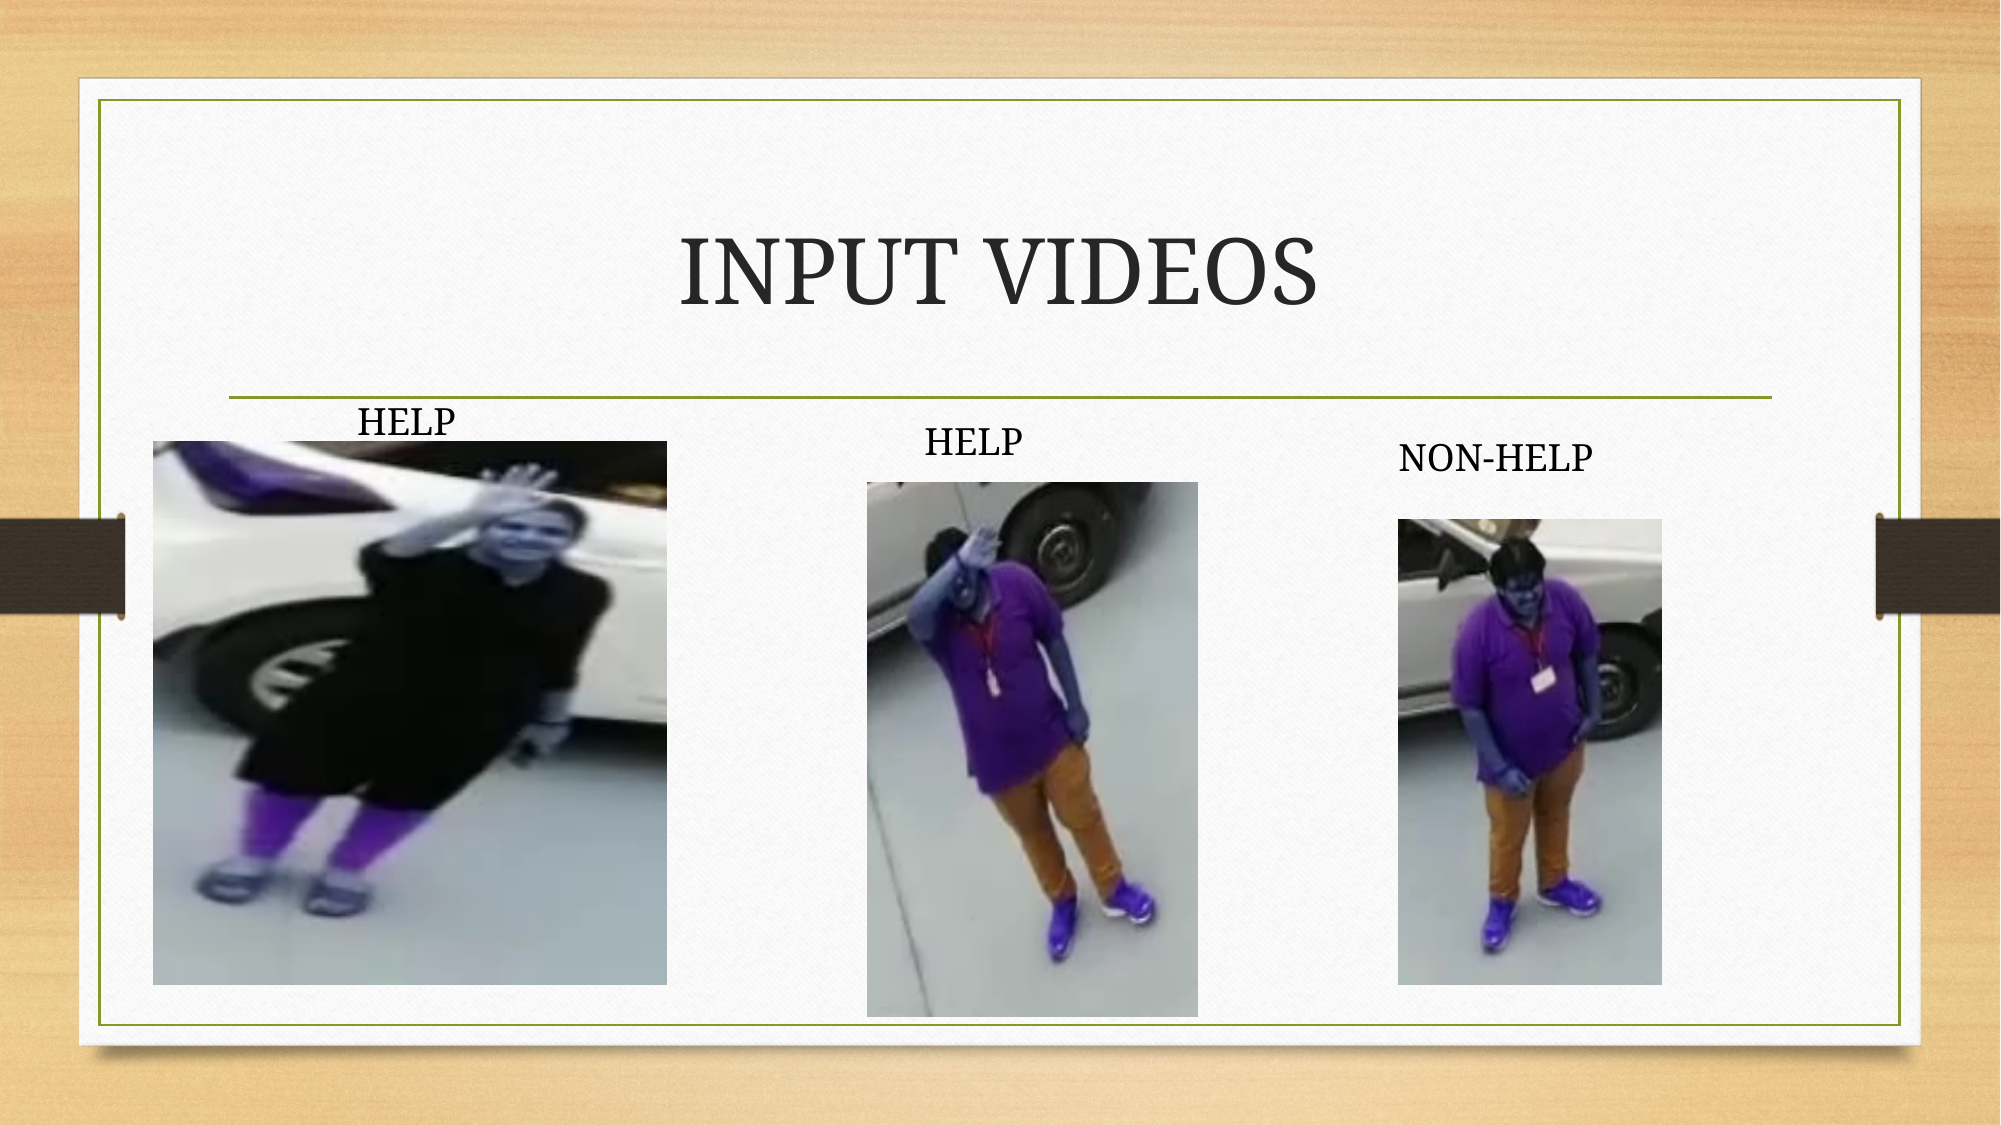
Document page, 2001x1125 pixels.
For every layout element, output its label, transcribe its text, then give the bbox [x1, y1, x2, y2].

text_box NON-HELP [1383, 426, 1675, 486]
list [152, 440, 668, 986]
title INPUT VIDEOS [212, 161, 1788, 375]
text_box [866, 481, 1199, 1018]
text_box HELP [909, 410, 1169, 471]
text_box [1397, 518, 1663, 986]
picture [0, 0, 2001, 1125]
text_box HELP [342, 390, 579, 440]
